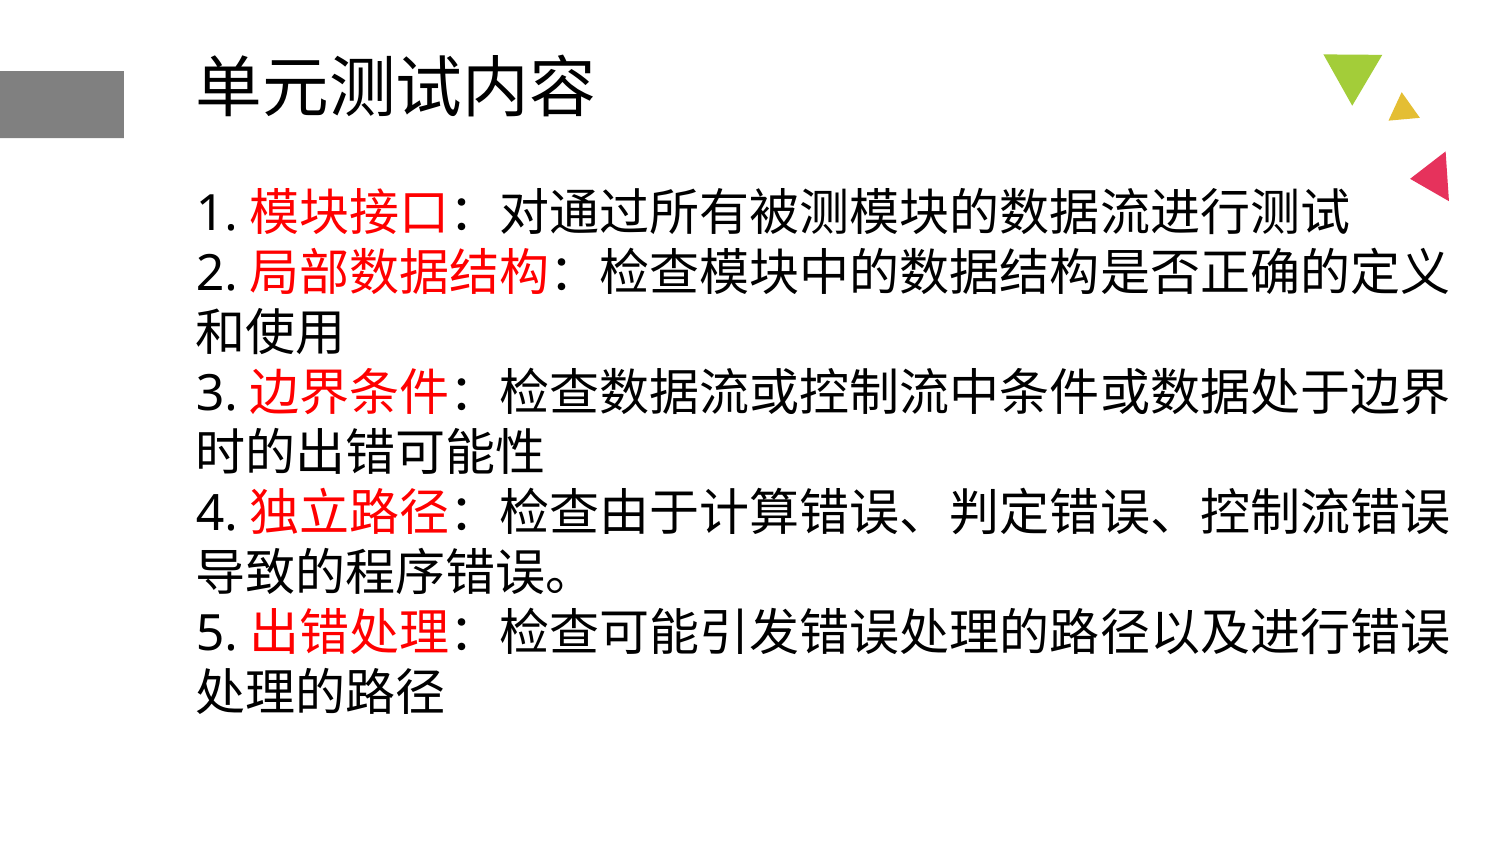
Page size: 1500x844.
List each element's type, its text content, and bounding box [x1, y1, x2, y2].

text_box 单元测试内容 [181, 37, 1033, 133]
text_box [1319, 37, 1448, 203]
text_box [0, 70, 125, 139]
text_box 1.模块接口：对通过所有被测模块的数据流进行测试 2.局部数据结构：检查模块中的数据结构是否正确的定义和使用 3.边界条件：检查数据流或控制流中条件或数据处于边界时的出错可能性 4.独立路径：检查由于计算错误、判定错误、控制流错误导致的程序错误。 5.出错处理：检查可能引发错误处理的路径以及进行错误处理的路径 [181, 172, 1477, 728]
